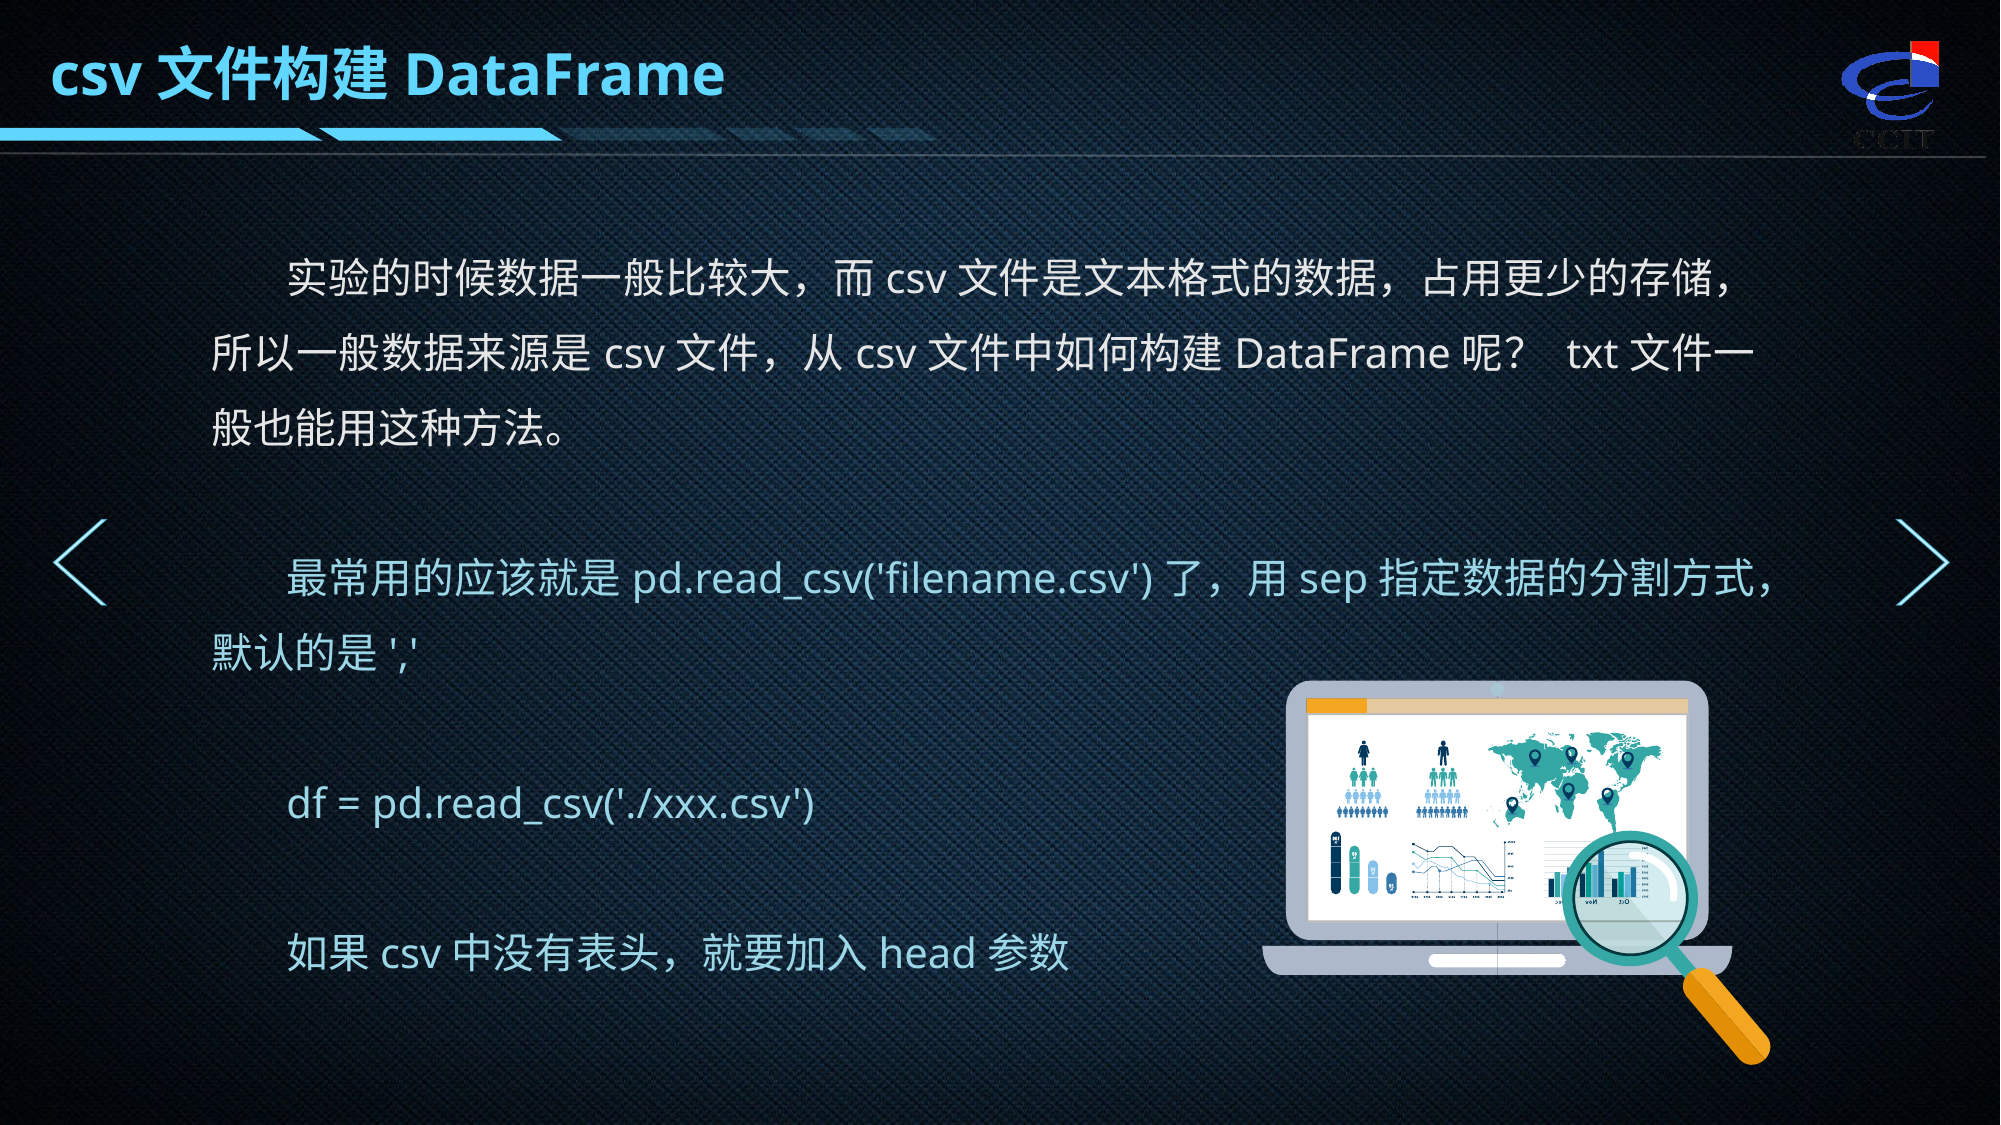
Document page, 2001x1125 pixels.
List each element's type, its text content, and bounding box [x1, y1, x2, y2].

picture [0, 0, 2000, 1125]
text_box csv文件构建DataFrame [35, 29, 961, 115]
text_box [1262, 680, 1773, 1067]
text_box 实验的时候数据一般比较大，而csv文件是文本格式的数据，占用更少的存储，所以一般数据来源是csv文件，从csv文件中如何构建DataFrame呢？ txt文件一般也能用这种方法。 最常用的应该就是pd.read_csv('filename.csv')了，用sep指定数据的分割方式，默认的是',' df = pd.read_csv('./xxx.csv') 如果csv中没有表头，就要加入head参数 [196, 219, 1771, 985]
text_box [0, 152, 1987, 159]
